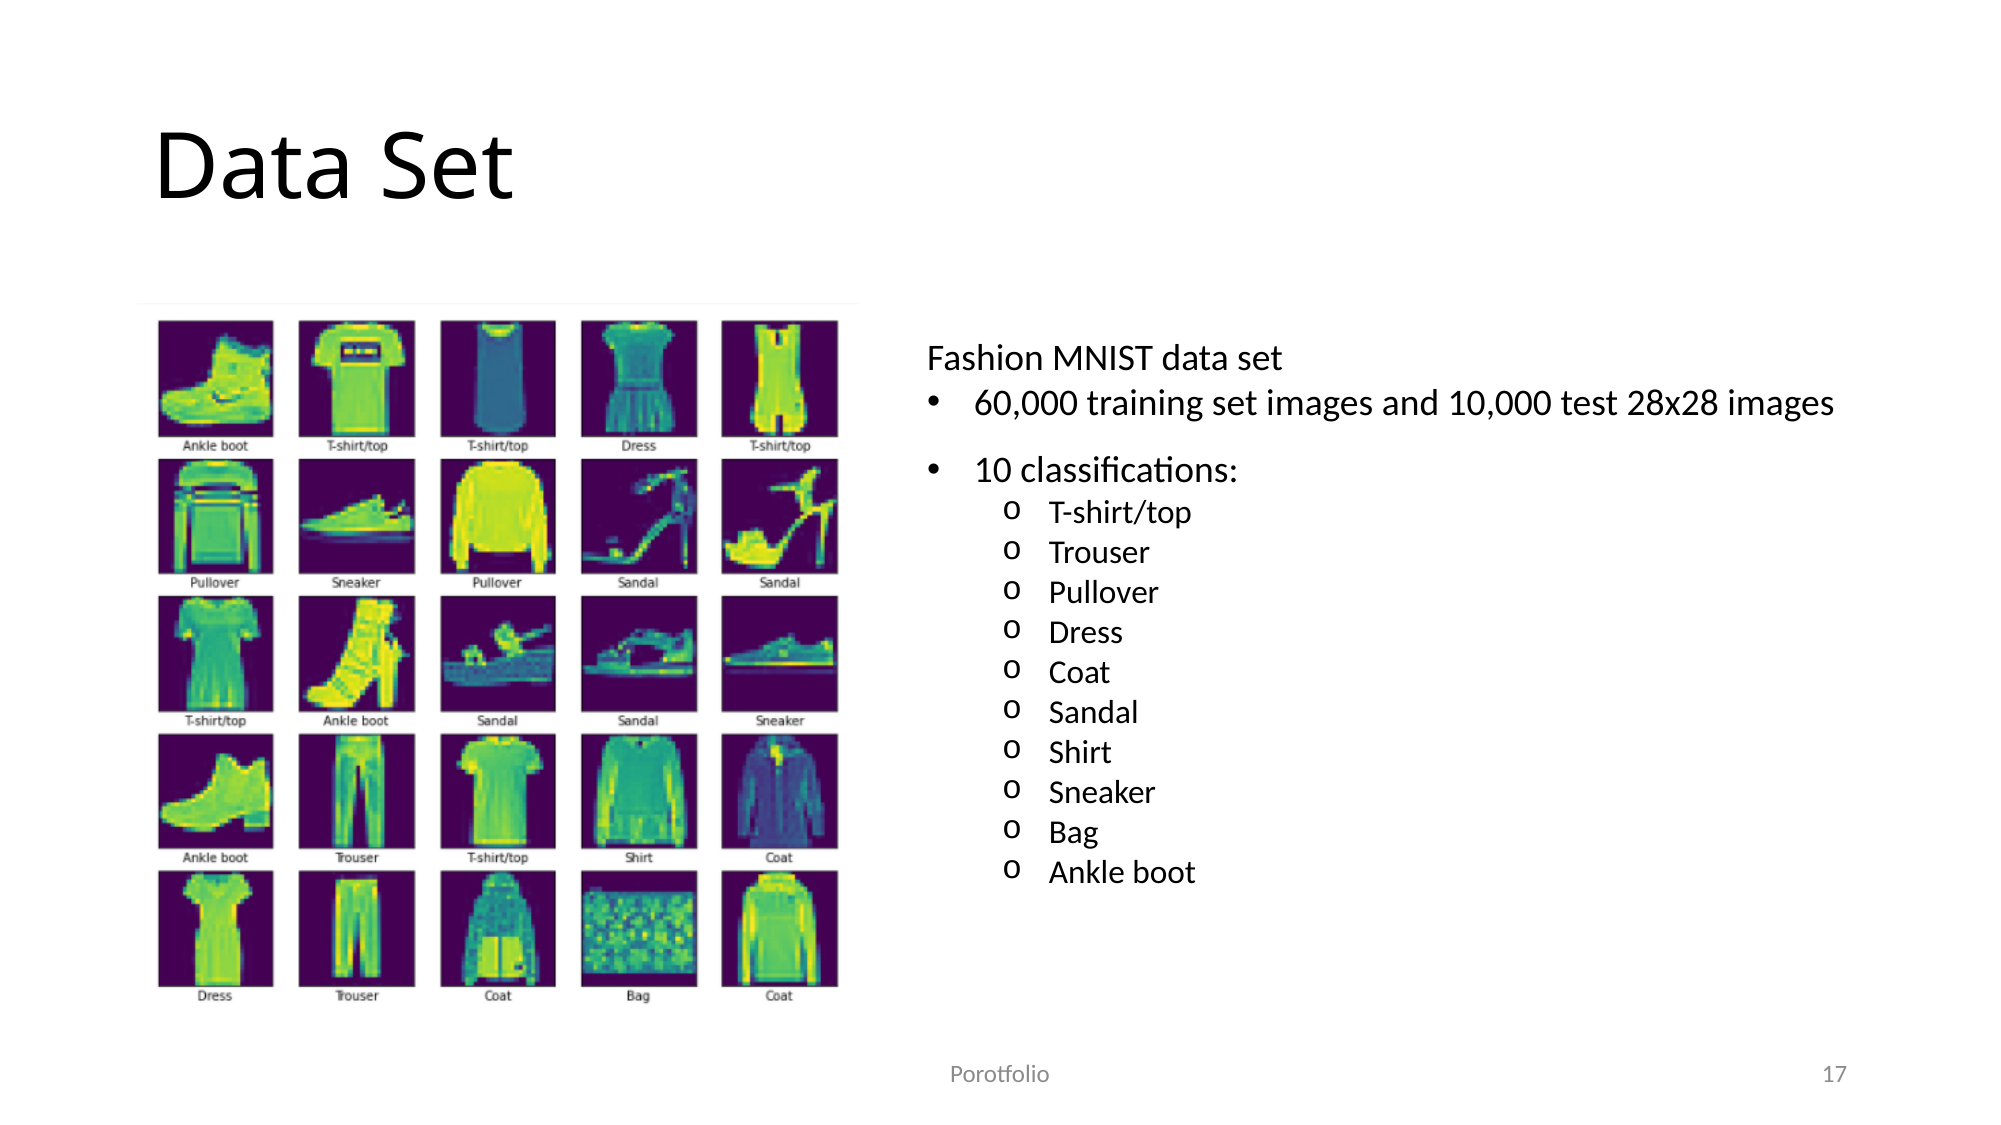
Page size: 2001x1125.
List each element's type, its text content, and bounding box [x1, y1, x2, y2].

title Data Set [137, 59, 1863, 278]
text_box Fashion MNIST data set 60,000 training set images and 10,000 test 28x28 images 10 classifications: T-shirt/top Trouser Pullover Dress Coat Sandal Shirt Sneaker Bag Ankle boot [912, 303, 1913, 942]
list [137, 303, 858, 1017]
slide_number 17 [1412, 1042, 1863, 1103]
footer Porotfolio [662, 1042, 1338, 1103]
